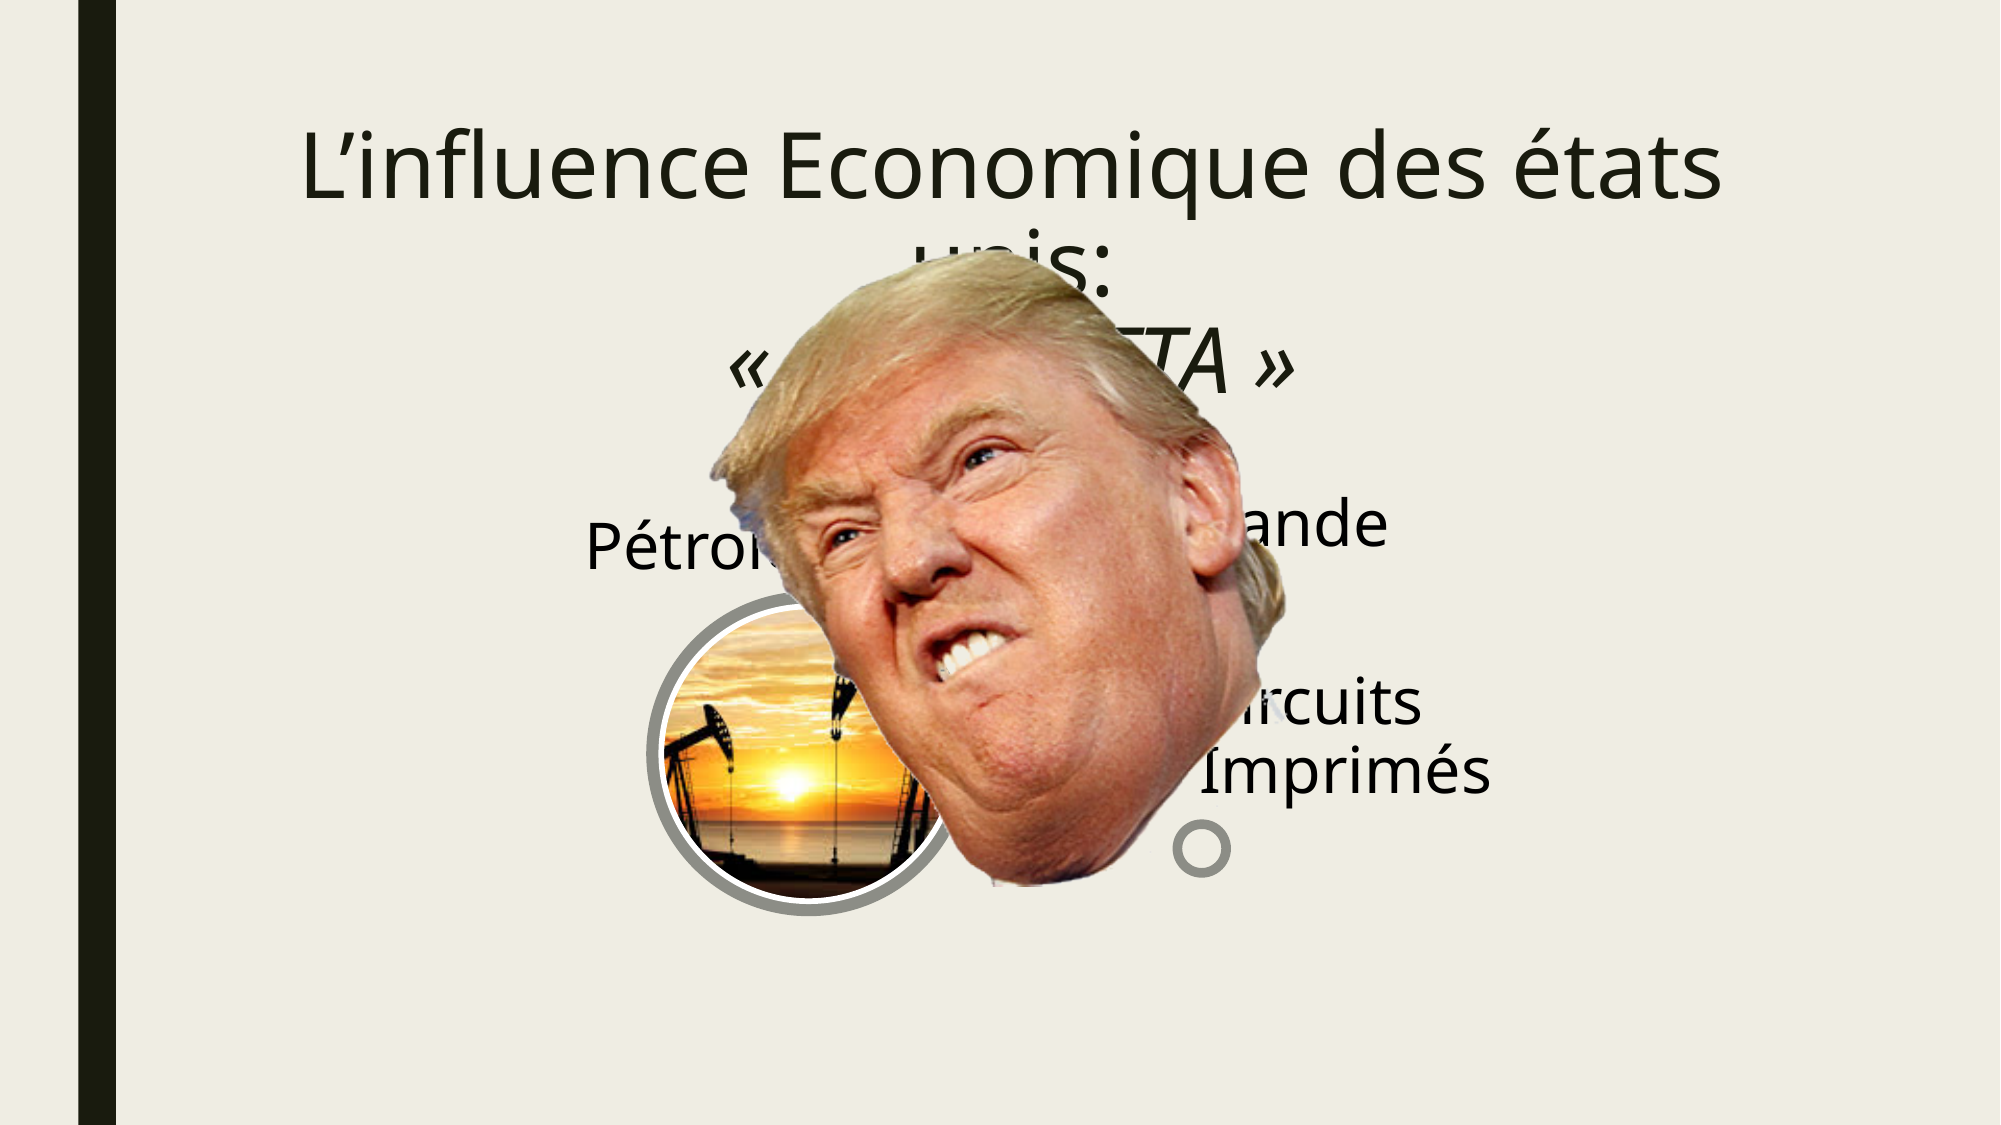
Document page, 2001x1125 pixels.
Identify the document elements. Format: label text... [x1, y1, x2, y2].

title L’influence Economique des états unis: « KORUS FTA » [225, 112, 1800, 357]
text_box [333, 191, 1667, 1081]
picture [699, 238, 1325, 887]
